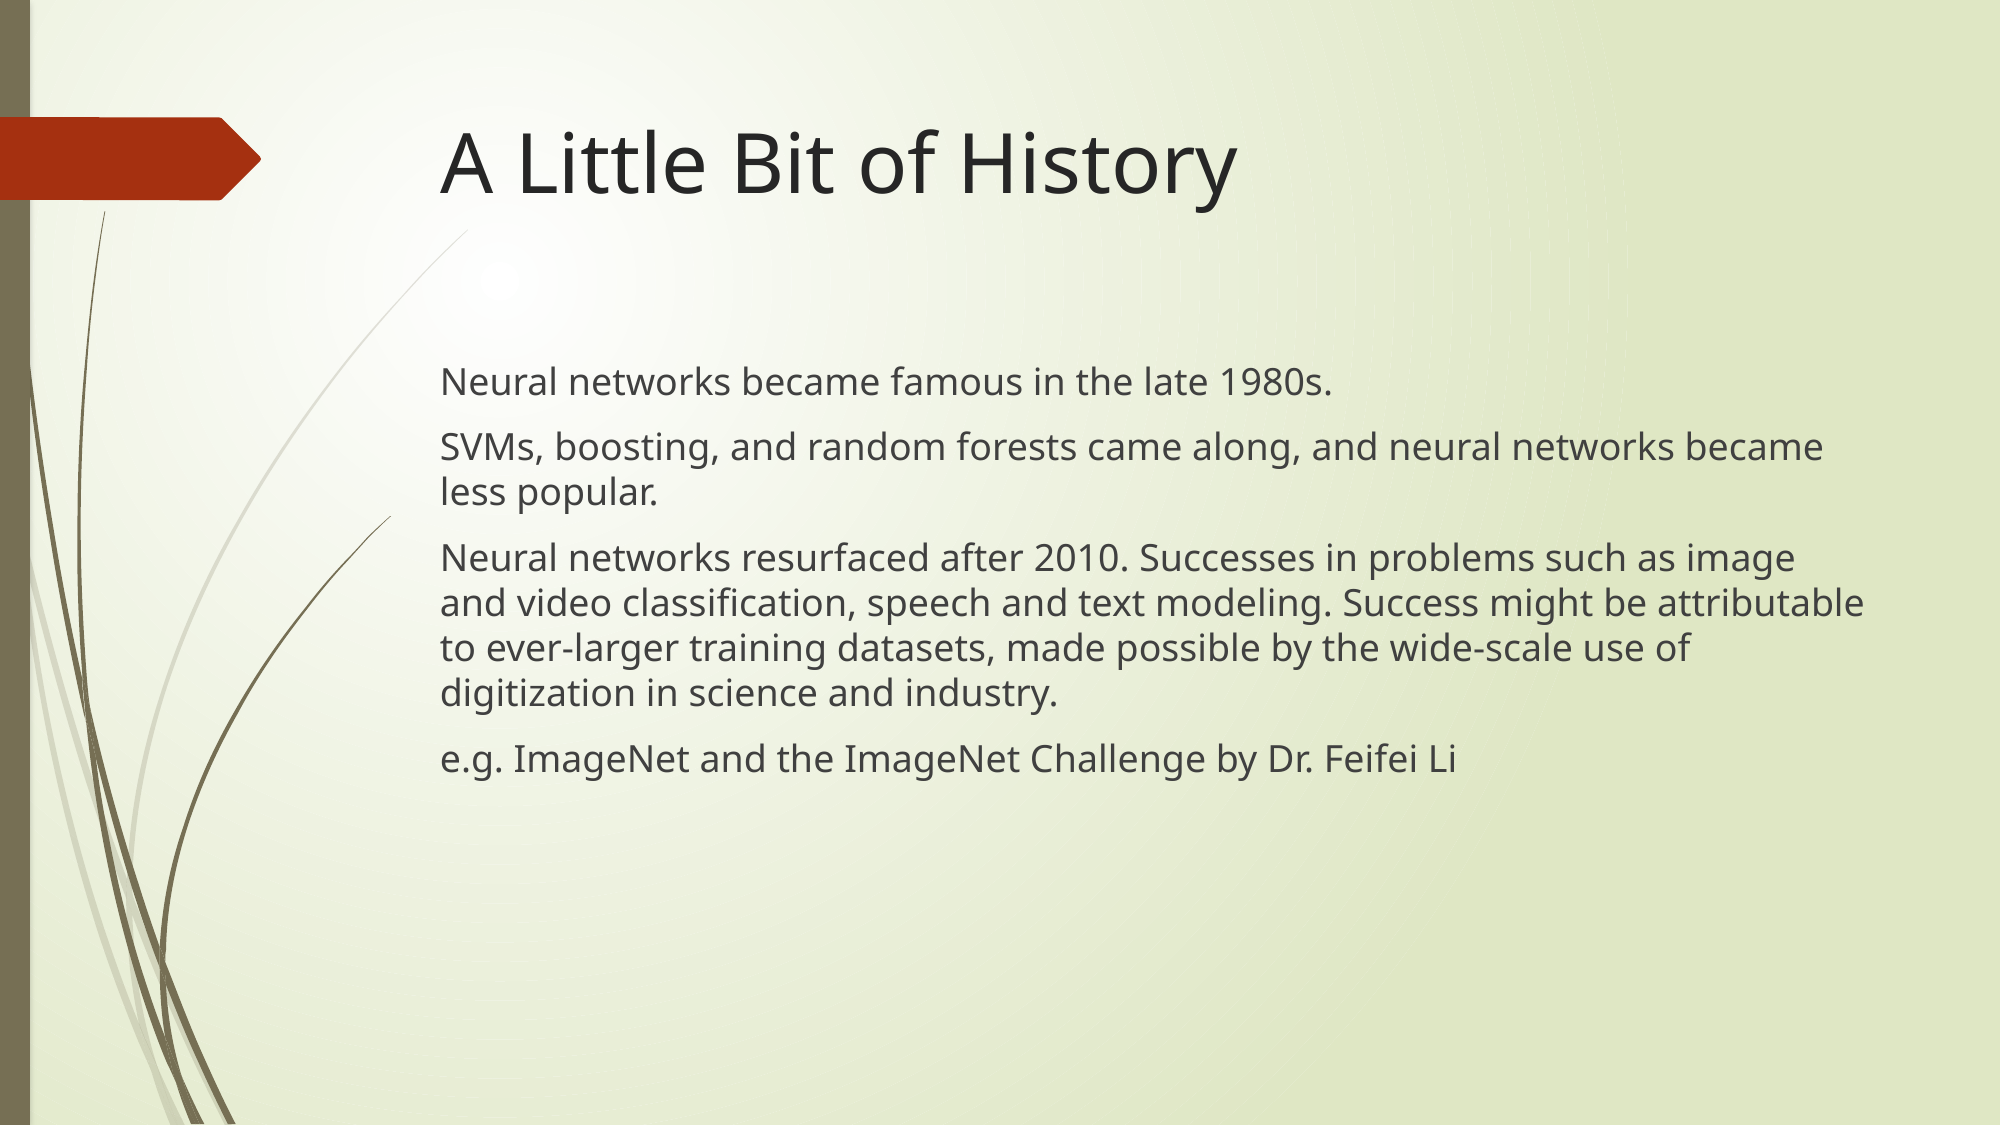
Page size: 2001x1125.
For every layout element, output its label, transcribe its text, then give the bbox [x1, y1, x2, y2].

list Neural networks became famous in the late 1980s. SVMs, boosting, and random forests came along, and neural networks became less popular. Neural networks resurfaced after 2010. Successes in problems such as image and video classification, speech and text modeling. Success might be attributable to ever-larger training datasets, made possible by the wide-scale use of digitization in science and industry. e.g. ImageNet and the ImageNet Challenge by Dr. Feifei Li [424, 350, 1888, 872]
title A Little Bit of History [425, 102, 1888, 313]
